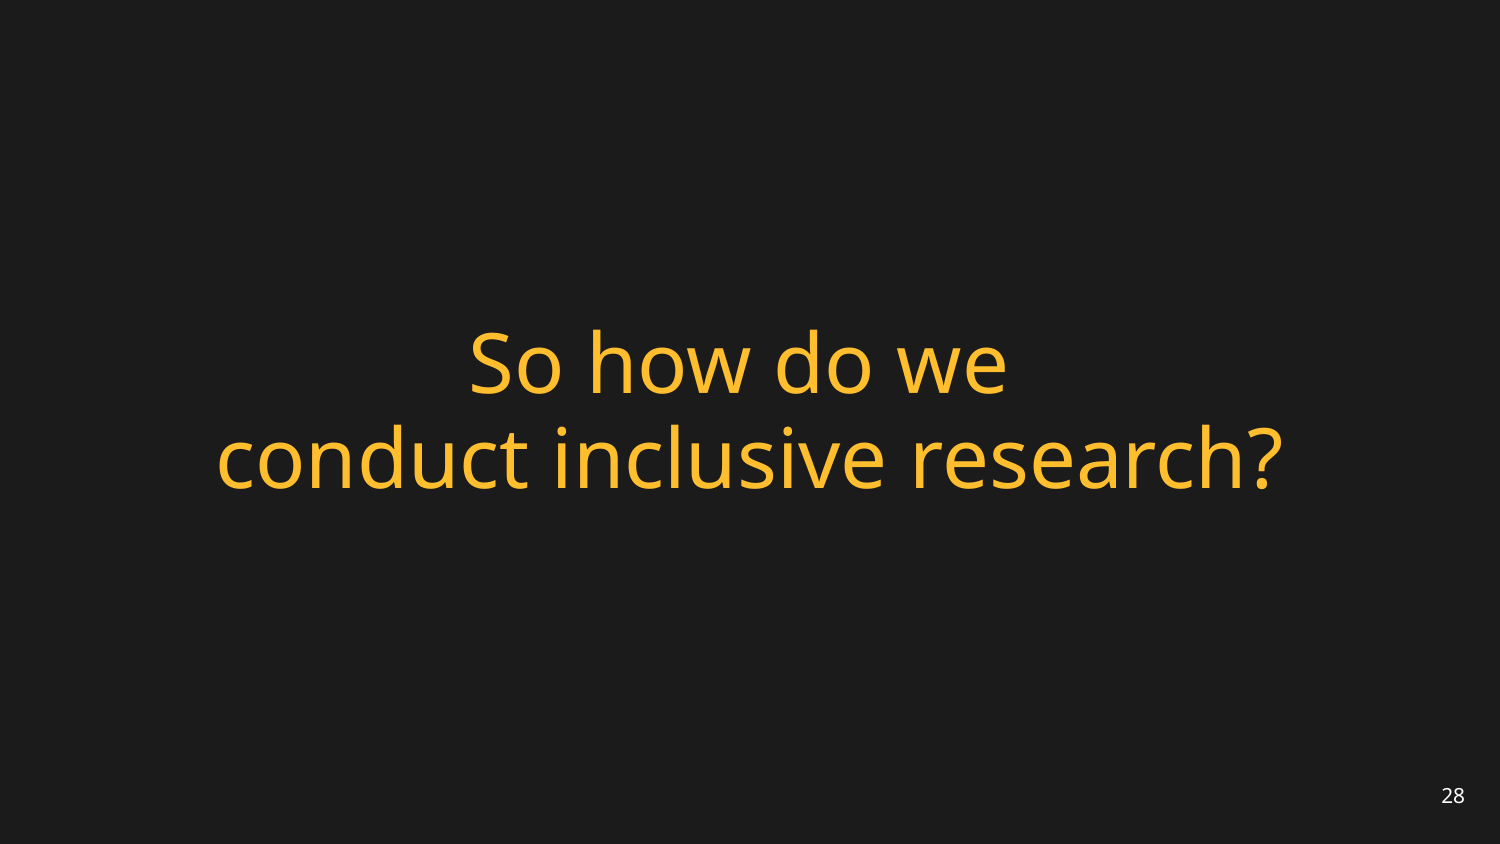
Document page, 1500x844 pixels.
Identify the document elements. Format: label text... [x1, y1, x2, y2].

title So how do we conduct inclusive research? [51, 72, 1449, 753]
slide_number 28 [1389, 764, 1480, 830]
